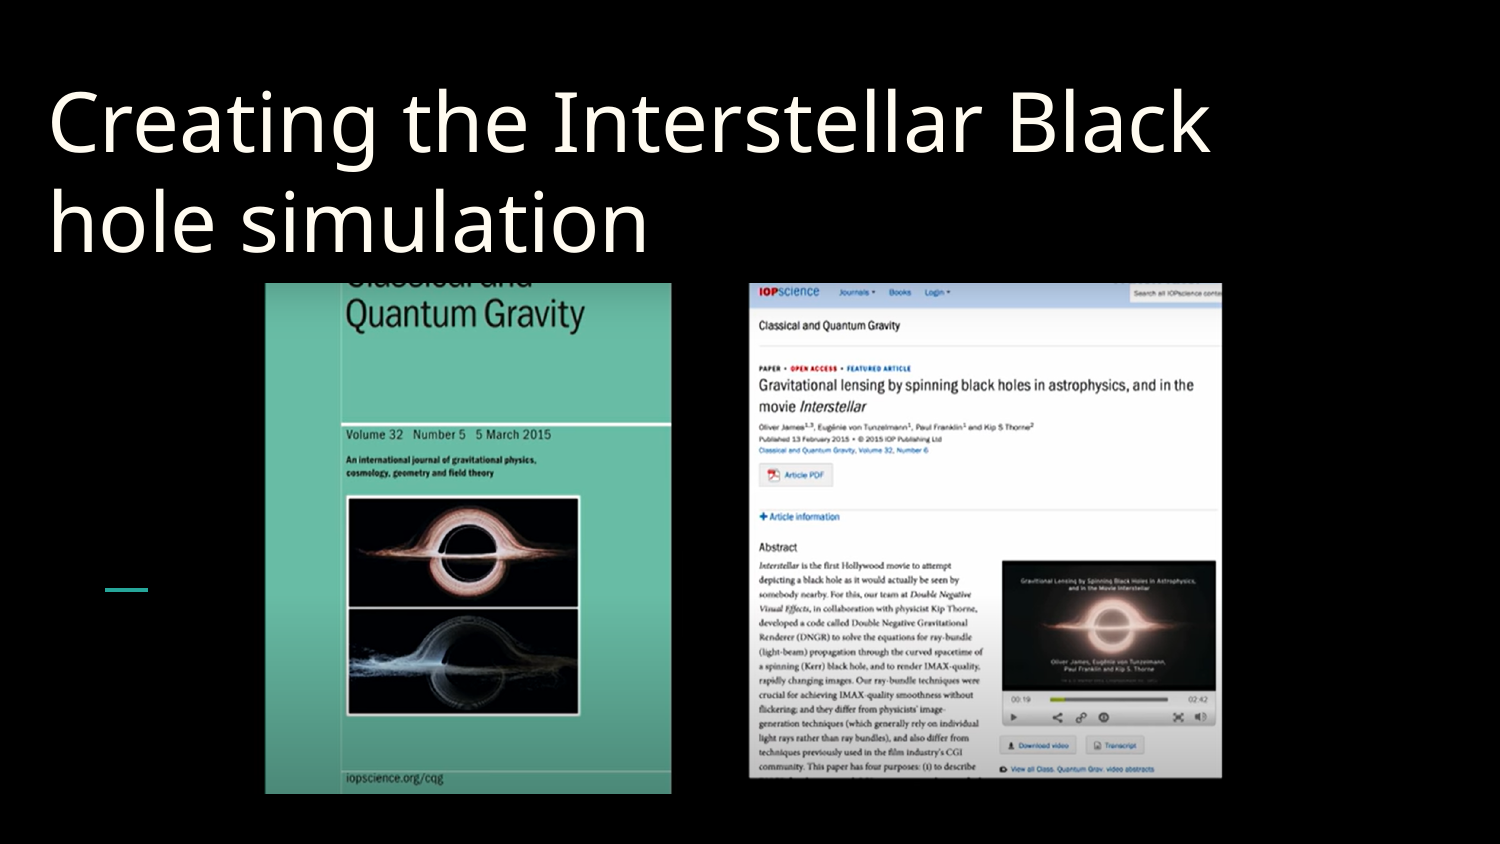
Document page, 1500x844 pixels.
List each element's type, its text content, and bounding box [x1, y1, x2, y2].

title Creating the Interstellar Black hole simulation [32, 34, 1365, 284]
picture [148, 283, 1288, 794]
